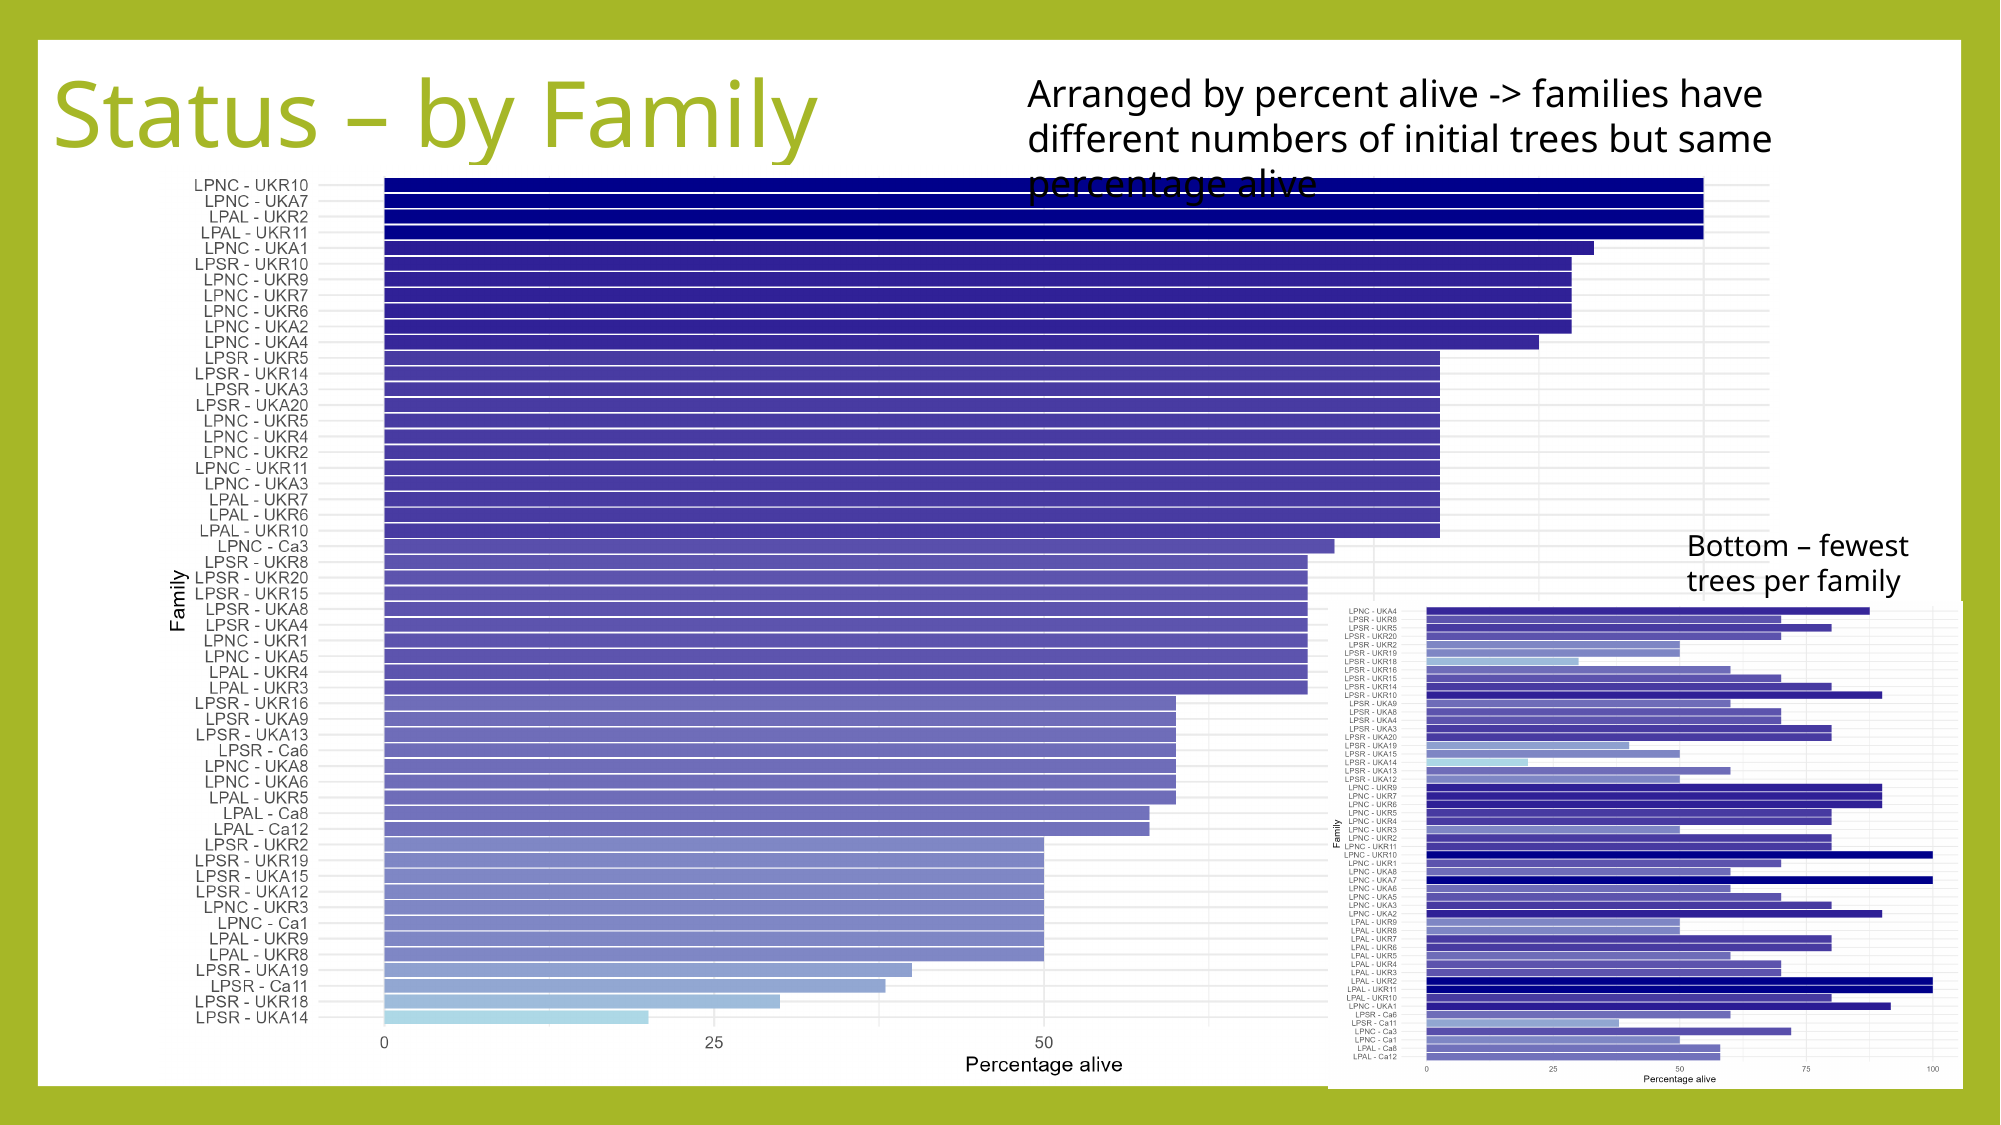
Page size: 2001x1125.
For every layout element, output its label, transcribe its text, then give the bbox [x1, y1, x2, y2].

text_box Arranged by percent alive -> families have different numbers of initial trees but same percentage alive [1012, 62, 1941, 213]
title Status – by Family [37, 36, 1658, 200]
picture [1328, 600, 1964, 1089]
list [159, 165, 1781, 1086]
text_box Bottom – fewest trees per family [1784, 519, 1942, 599]
